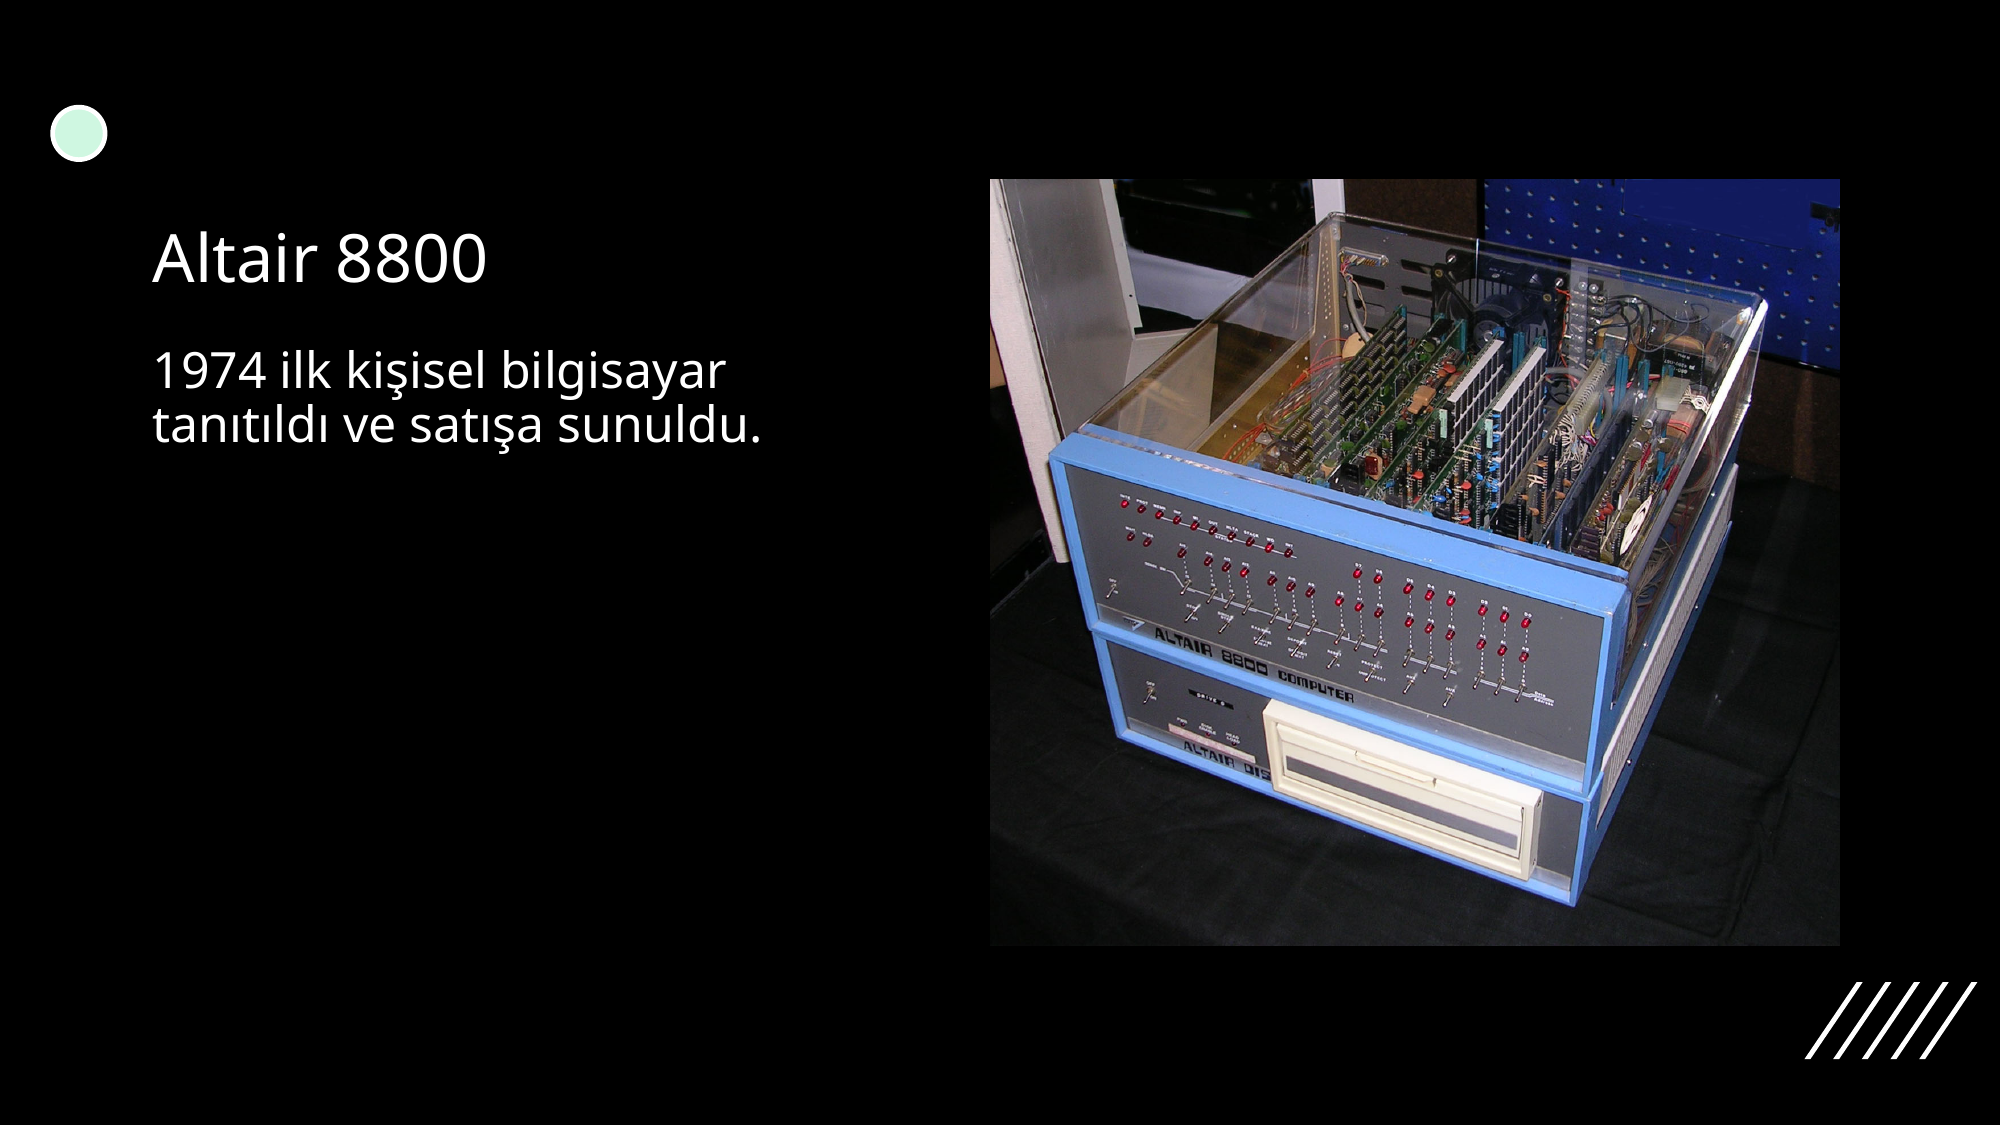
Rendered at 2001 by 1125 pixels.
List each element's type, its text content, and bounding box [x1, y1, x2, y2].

title Altair 8800 [137, 75, 783, 305]
list 1974 ilk kişisel bilgisayar tanıtıldı ve satışa sunuldu. [137, 337, 783, 963]
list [989, 178, 1840, 946]
